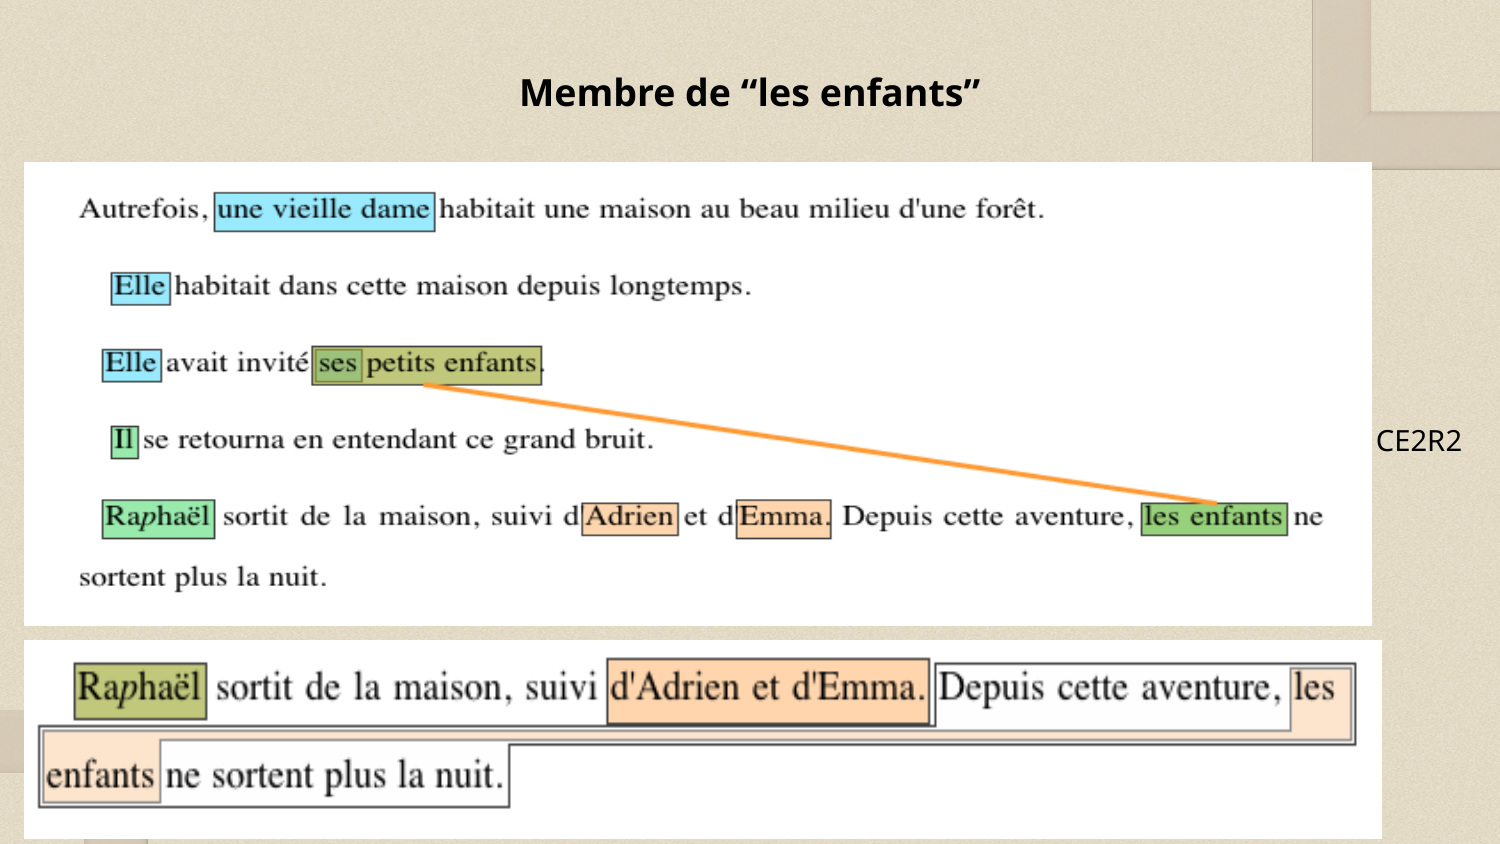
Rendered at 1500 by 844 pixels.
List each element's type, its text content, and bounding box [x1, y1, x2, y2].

picture [0, 0, 1500, 844]
title Membre de “les enfants” [118, 54, 1382, 149]
text_box CE2R2 [1376, 406, 1500, 472]
